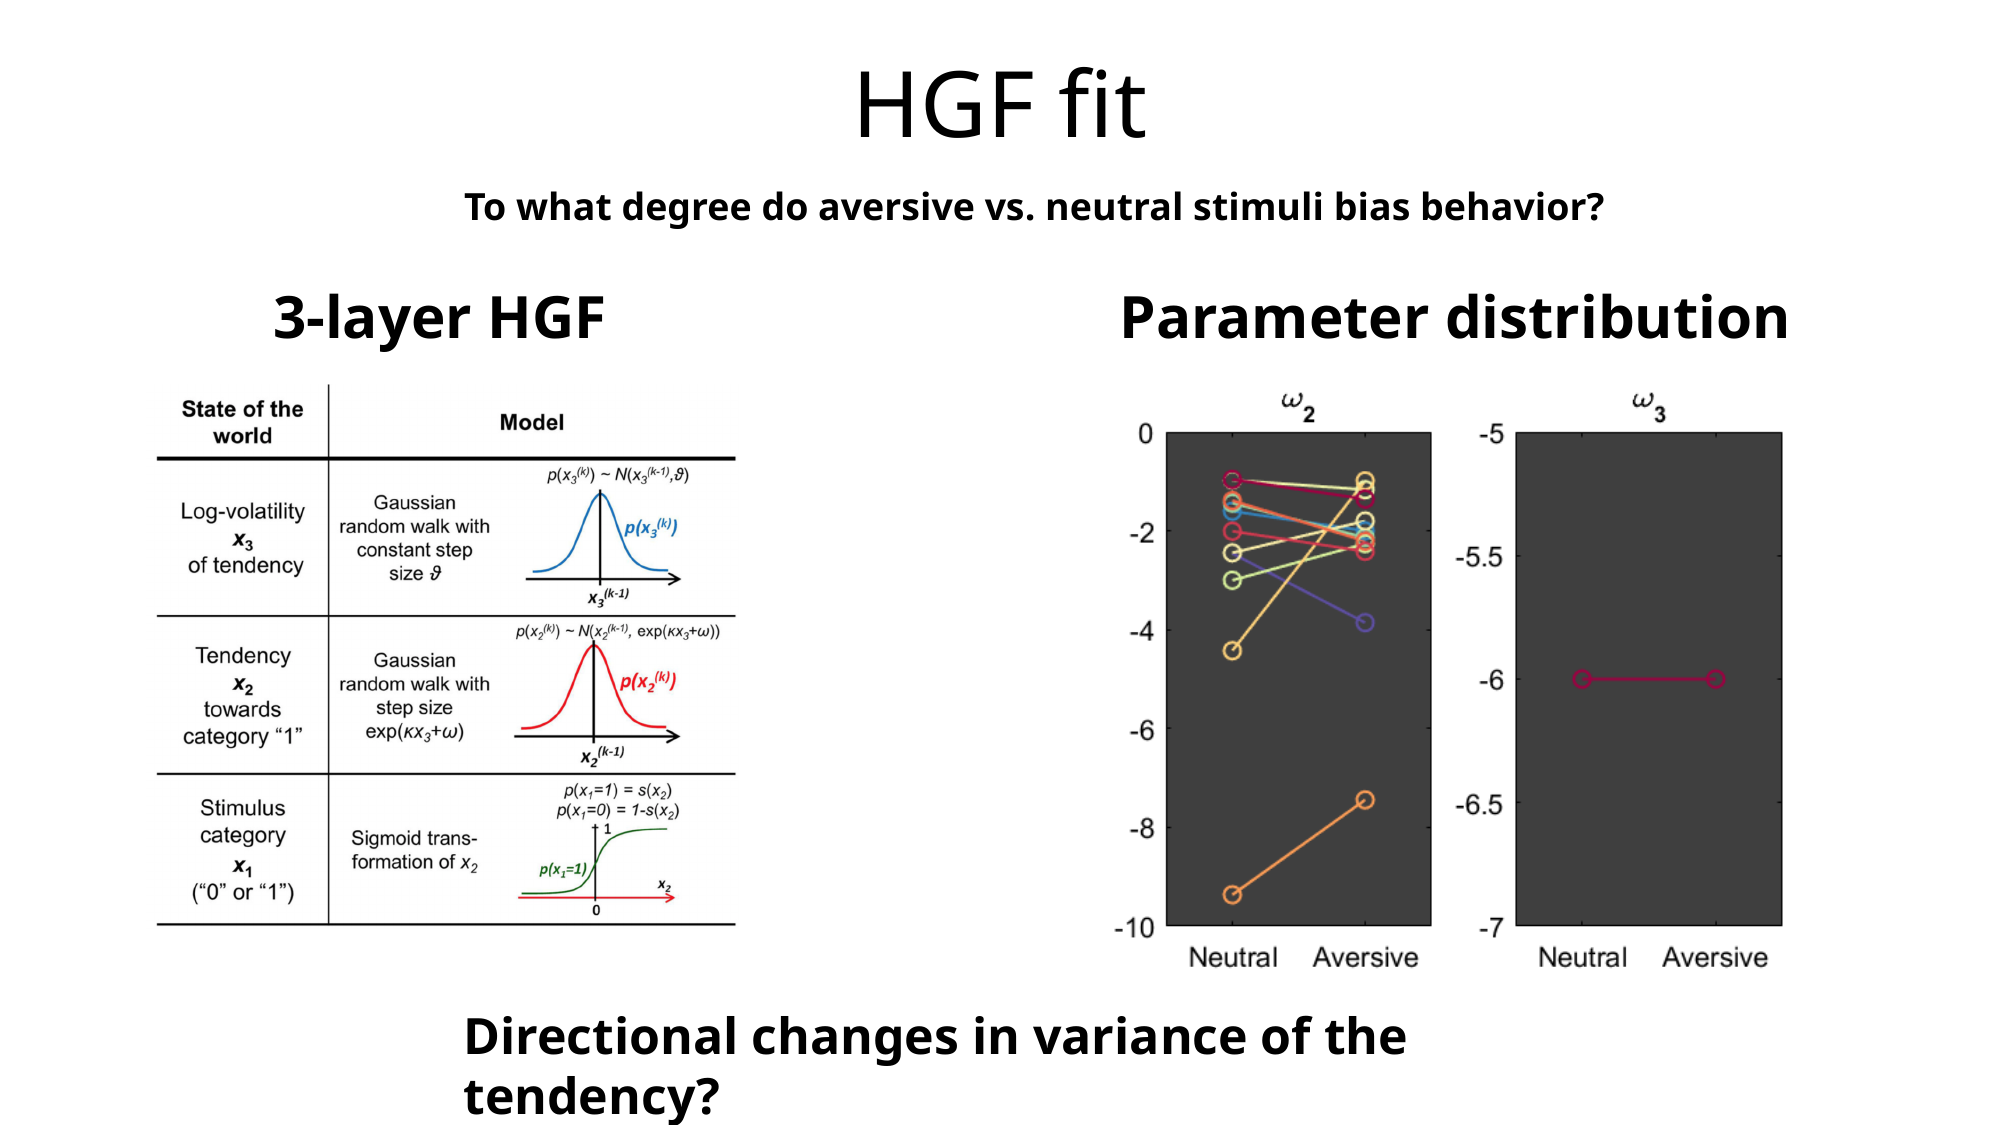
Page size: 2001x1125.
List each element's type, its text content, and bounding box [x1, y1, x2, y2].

picture [1004, 372, 1816, 995]
picture [146, 384, 739, 930]
text_box To what degree do aversive vs. neutral stimuli bias behavior? [449, 175, 1630, 236]
title HGF fit [137, 0, 1863, 217]
text_box 3-layer HGF [258, 273, 622, 358]
text_box Parameter distribution [1105, 273, 1806, 358]
text_box Directional changes in variance of the tendency? [448, 997, 1552, 1125]
